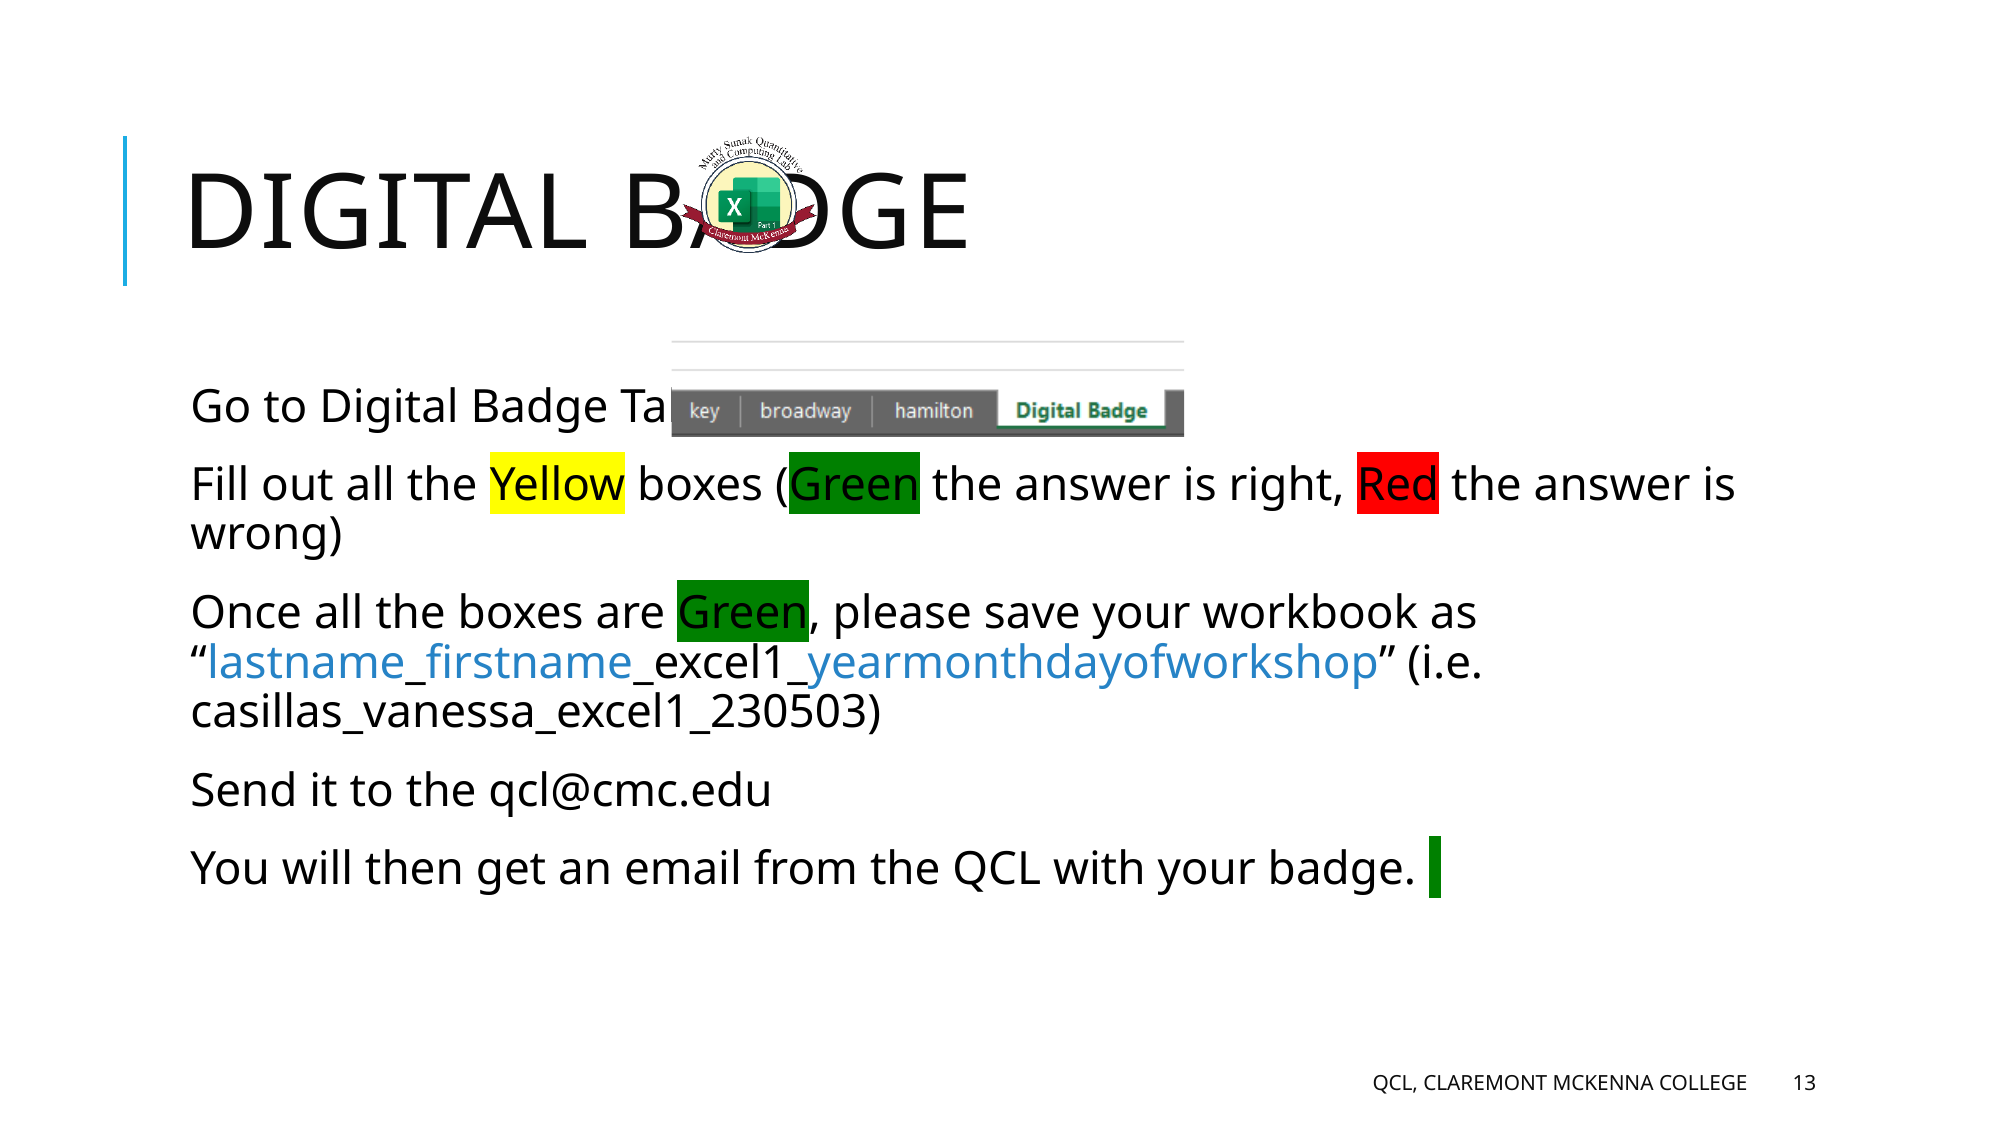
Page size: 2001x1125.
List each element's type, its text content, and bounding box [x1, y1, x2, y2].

footer QCL, Claremont Mckenna College [794, 1061, 1763, 1107]
list Go to Digital Badge Tab, Fill out all the Yellow boxes (Green the answer is right, Red the answer is wrong) Once all the boxes are Green, please save your workbook as “lastname_firstname_excel1_yearmonthdayofworkshop” (i.e. casillas_vanessa_excel1_230503) Send it to the qcl@cmc.edu You will then get an email from the QCL with your badge. [168, 375, 1763, 1035]
slide_number 13 [1777, 1061, 1938, 1107]
picture [671, 326, 1185, 438]
picture [679, 135, 818, 253]
title Digital Badge [168, 96, 1763, 342]
